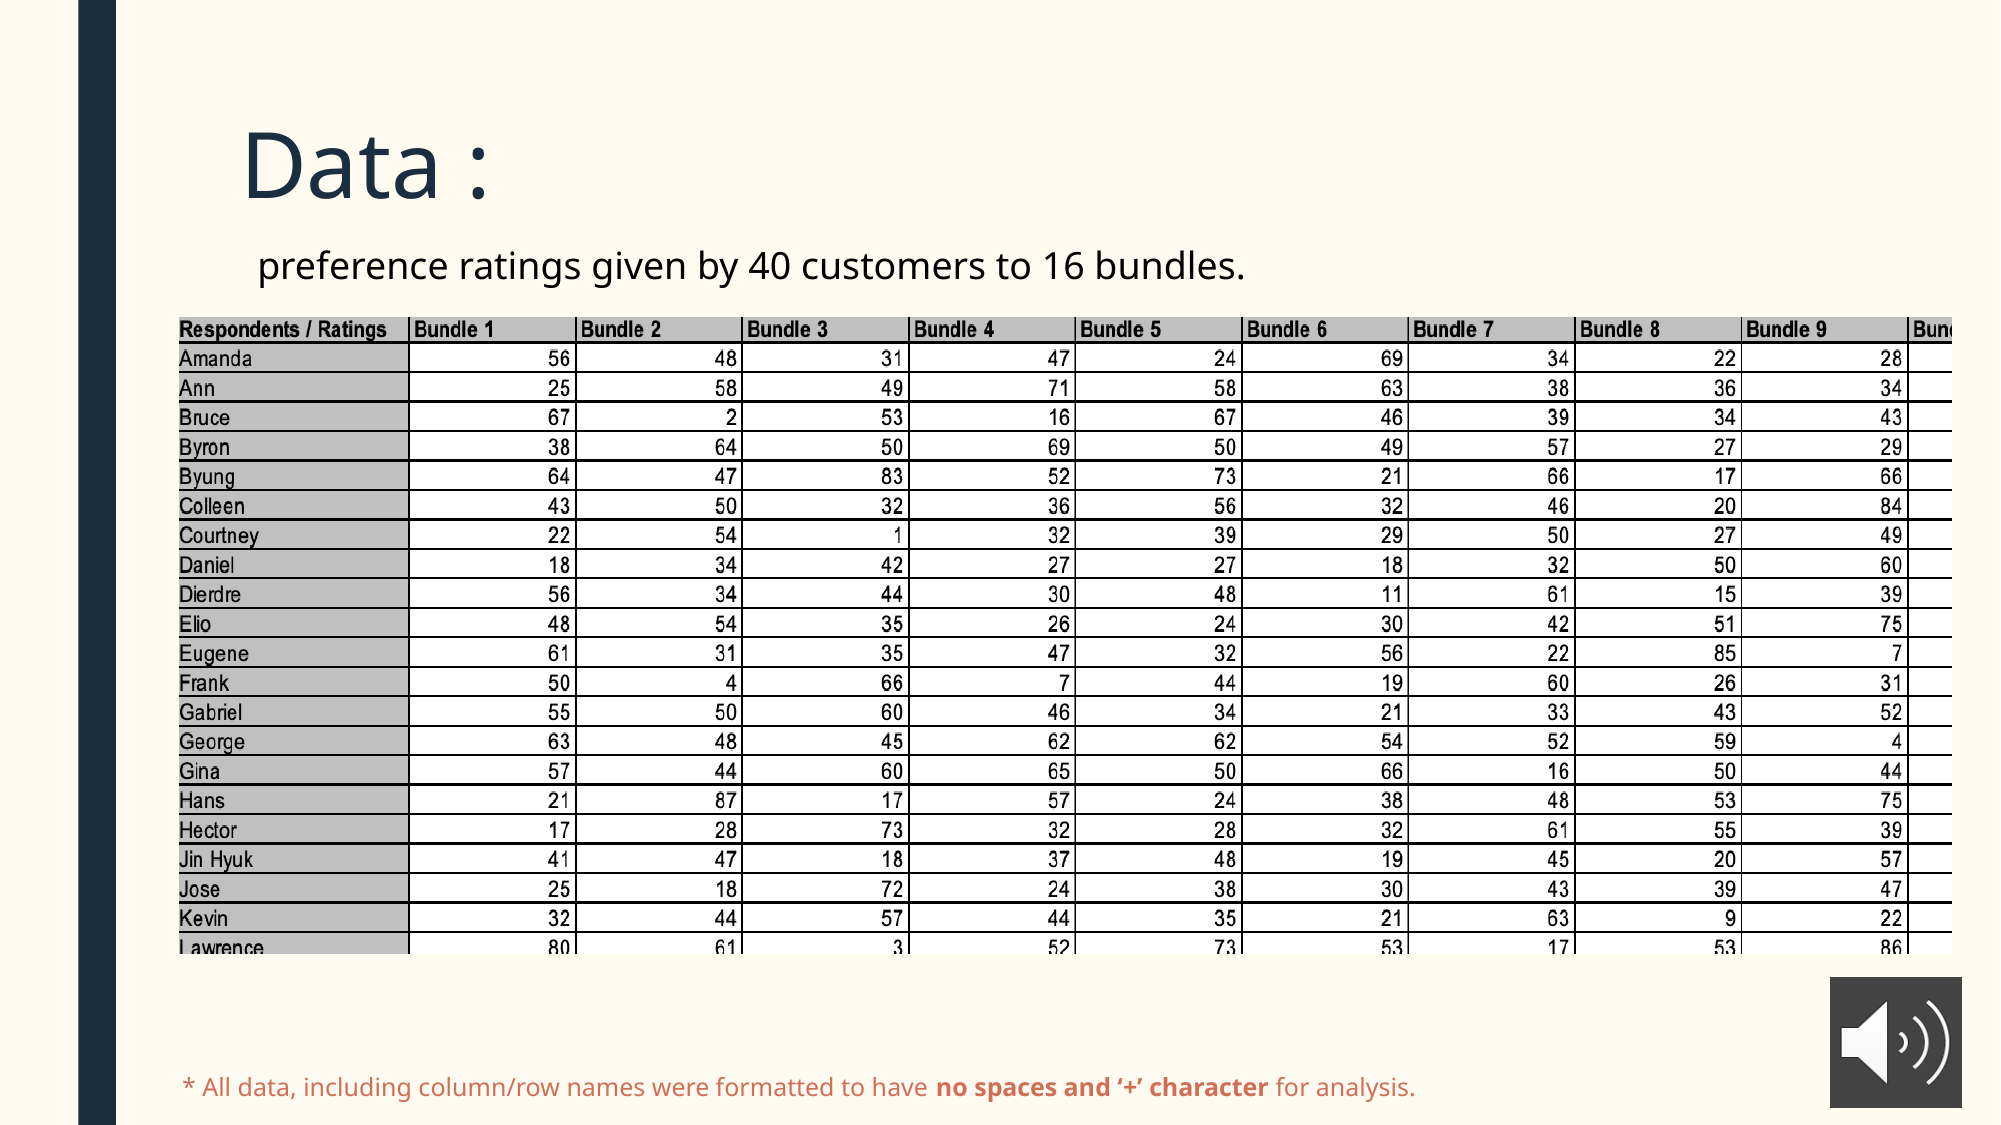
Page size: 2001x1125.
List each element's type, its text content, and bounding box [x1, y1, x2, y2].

title Data : [225, 112, 1800, 317]
picture [179, 317, 1952, 954]
picture [1828, 975, 1963, 1110]
text_box * All data, including column/row names were formatted to have no spaces and ‘+’ character for analysis. [167, 1064, 1828, 1109]
text_box preference ratings given by 40 customers to 16 bundles. [242, 234, 1523, 295]
